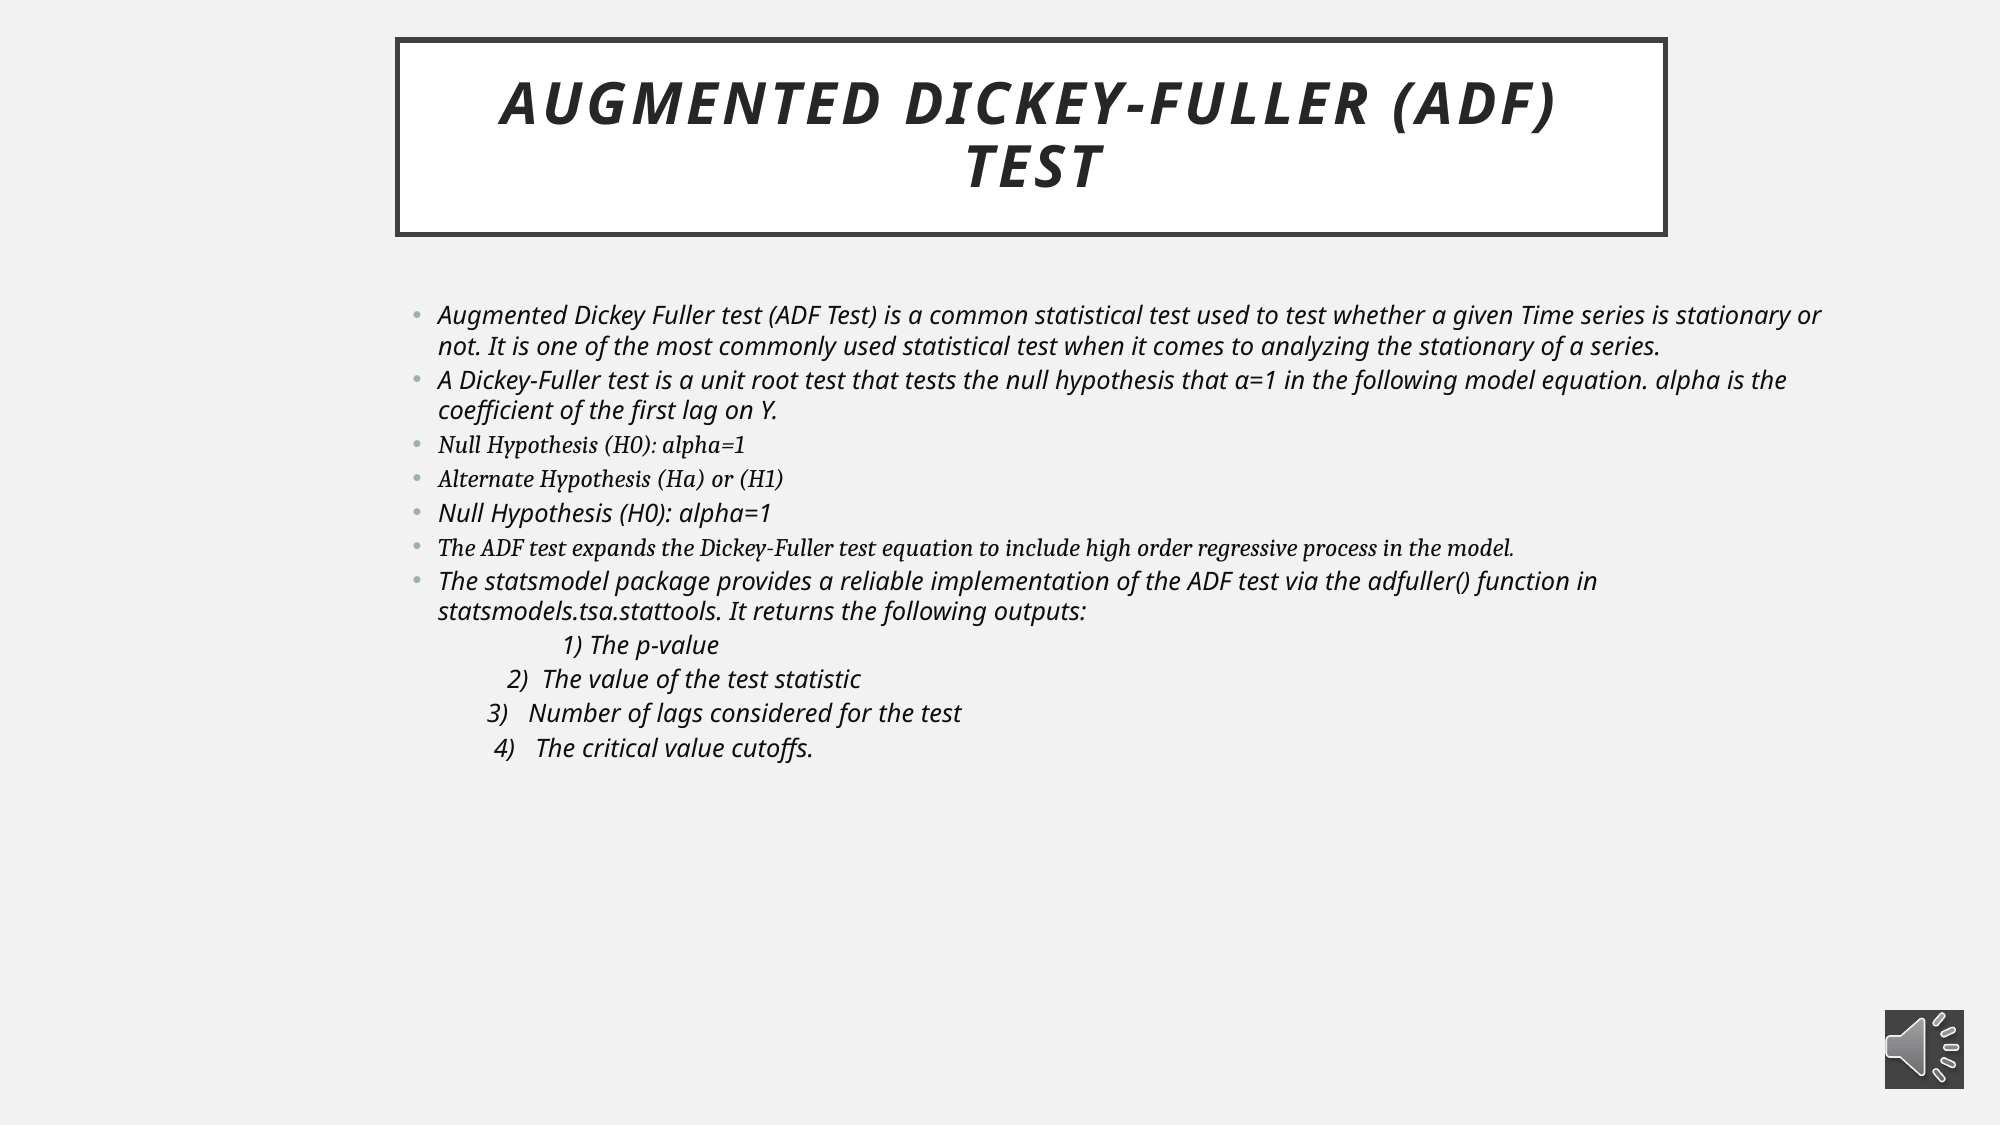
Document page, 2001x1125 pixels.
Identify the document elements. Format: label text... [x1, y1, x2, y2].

title Augmented Dickey-Fuller (ADF) Test [395, 37, 1668, 237]
picture [1884, 1009, 1965, 1090]
list Augmented Dickey Fuller test (ADF Test) is a common statistical test used to test whether a given Time series is stationary or not. It is one of the most commonly used statistical test when it comes to analyzing the stationary of a series. A Dickey-Fuller test is a unit root test that tests the null hypothesis that α=1 in the following model equation. alpha is the coefficient of the first lag on Y. Null Hypothesis (H0): alpha=1 Alternate Hypothesis (Ha) or (H1) Null Hypothesis (H0): alpha=1 The ADF test expands the Dickey-Fuller test equation to include high order regressive process in the model. The statsmodel package provides a reliable implementation of the ADF test via the adfuller() function in statsmodels.tsa.stattools. It returns the following outputs: 1) The p-value 2) The value of the test statistic 3) Number of lags considered for the test 4) The critical value cutoffs. [397, 291, 1861, 854]
